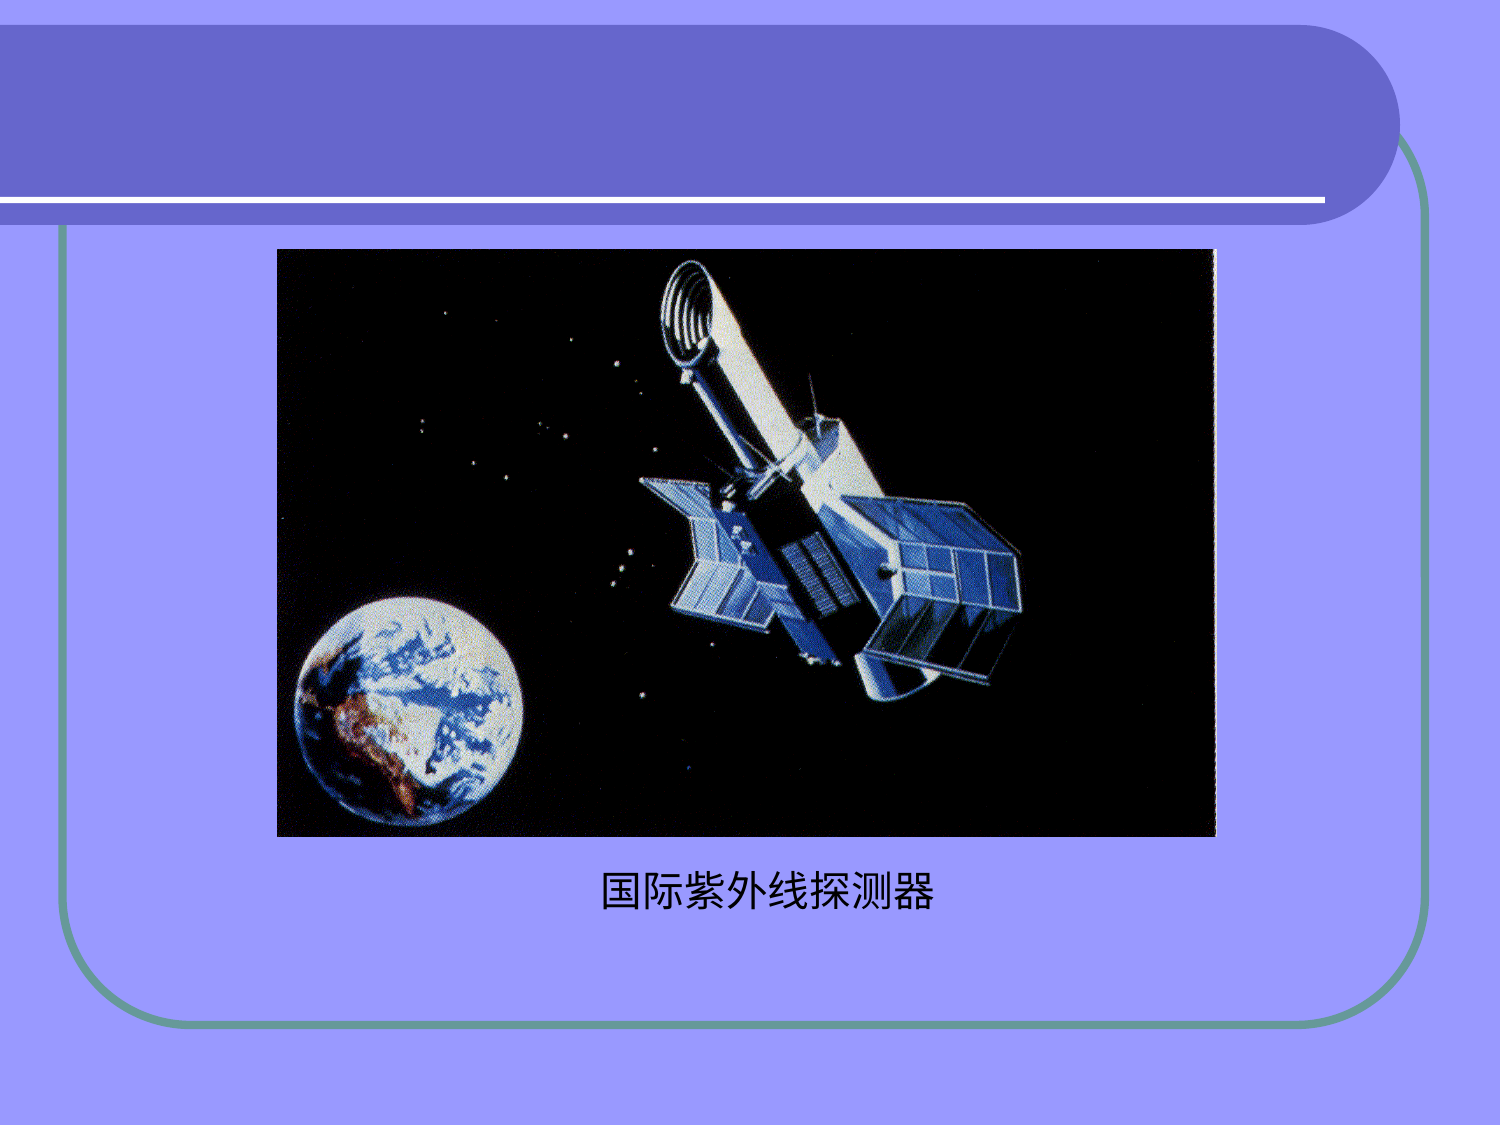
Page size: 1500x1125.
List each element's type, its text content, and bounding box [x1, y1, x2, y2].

picture [277, 249, 1217, 837]
text_box 国际紫外线探测器 [348, 857, 1188, 923]
